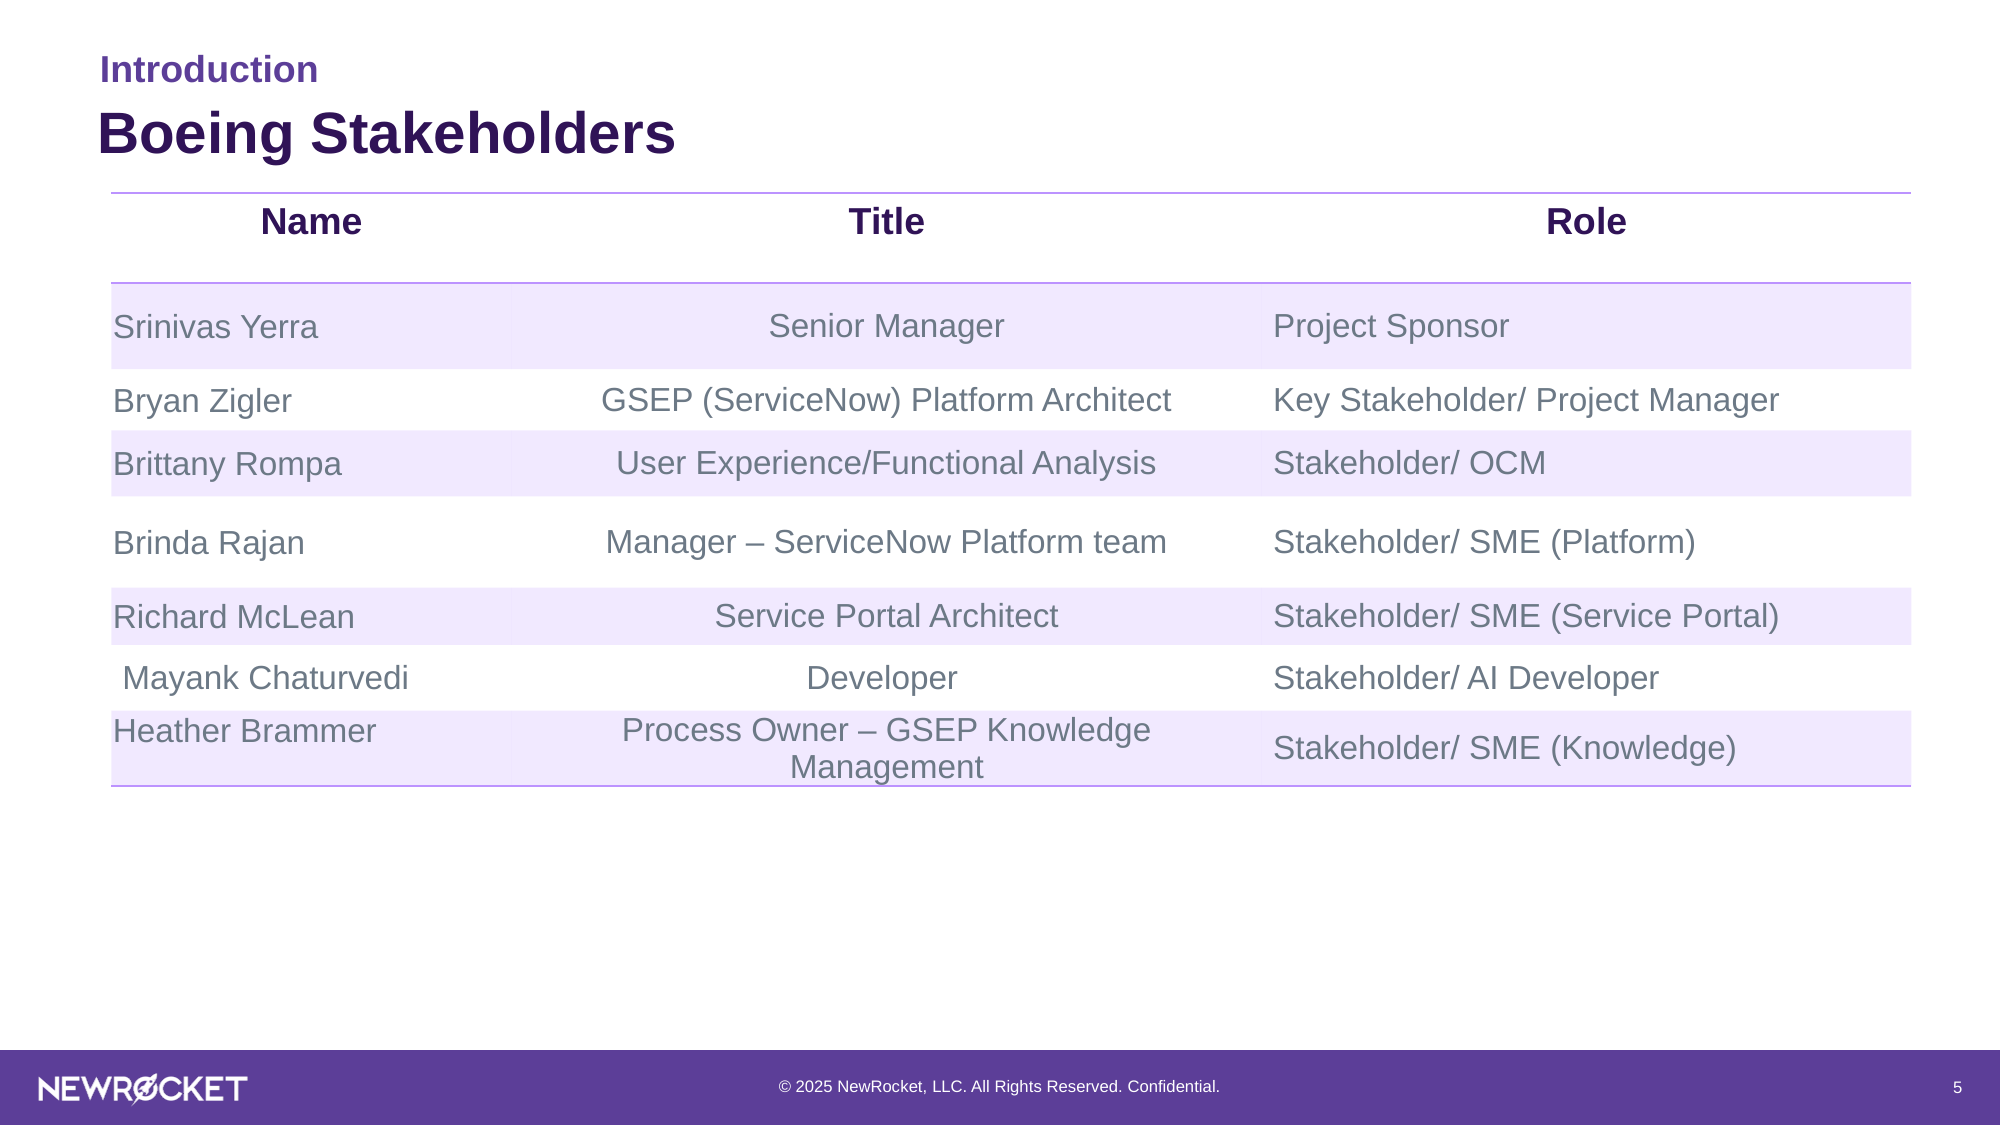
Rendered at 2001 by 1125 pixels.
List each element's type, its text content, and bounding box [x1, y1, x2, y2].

picture [14, 1052, 272, 1125]
list Introduction [99, 0, 850, 95]
table_header Name [111, 194, 512, 282]
table_header Role [1262, 194, 1911, 282]
table_cell Stakeholder/ SME (Knowledge) [1262, 711, 1911, 785]
table_cell GSEP (ServiceNow) Platform Architect [512, 369, 1262, 430]
title Boeing Stakeholders [97, 95, 1898, 208]
table_cell Brinda Rajan [111, 496, 512, 588]
table_cell User Experience/Functional Analysis [512, 430, 1262, 496]
table_cell Key Stakeholder/ Project Manager [1262, 369, 1911, 430]
table_cell Service Portal Architect [512, 588, 1262, 645]
table_cell Srinivas Yerra [111, 284, 512, 369]
table_cell Senior Manager [512, 284, 1262, 369]
table_cell Developer [512, 645, 1262, 711]
table_cell Mayank Chaturvedi [111, 645, 512, 711]
table_cell Brittany Rompa [111, 430, 512, 496]
table_cell Stakeholder/ SME (Platform) [1262, 496, 1911, 588]
table_cell Stakeholder/ AI Developer [1262, 645, 1911, 711]
table_header Title [512, 194, 1262, 282]
table_cell Richard McLean [111, 588, 512, 645]
table_cell Process Owner – GSEP Knowledge Management [512, 711, 1262, 785]
table_cell Stakeholder/ OCM [1262, 430, 1911, 496]
table_cell Project Sponsor [1262, 284, 1911, 369]
table_cell Heather Brammer [111, 711, 512, 785]
table_cell Stakeholder/ SME (Service Portal) [1262, 588, 1911, 645]
table_cell Manager – ServiceNow Platform team [512, 496, 1262, 588]
table_cell Bryan Zigler [111, 369, 512, 430]
